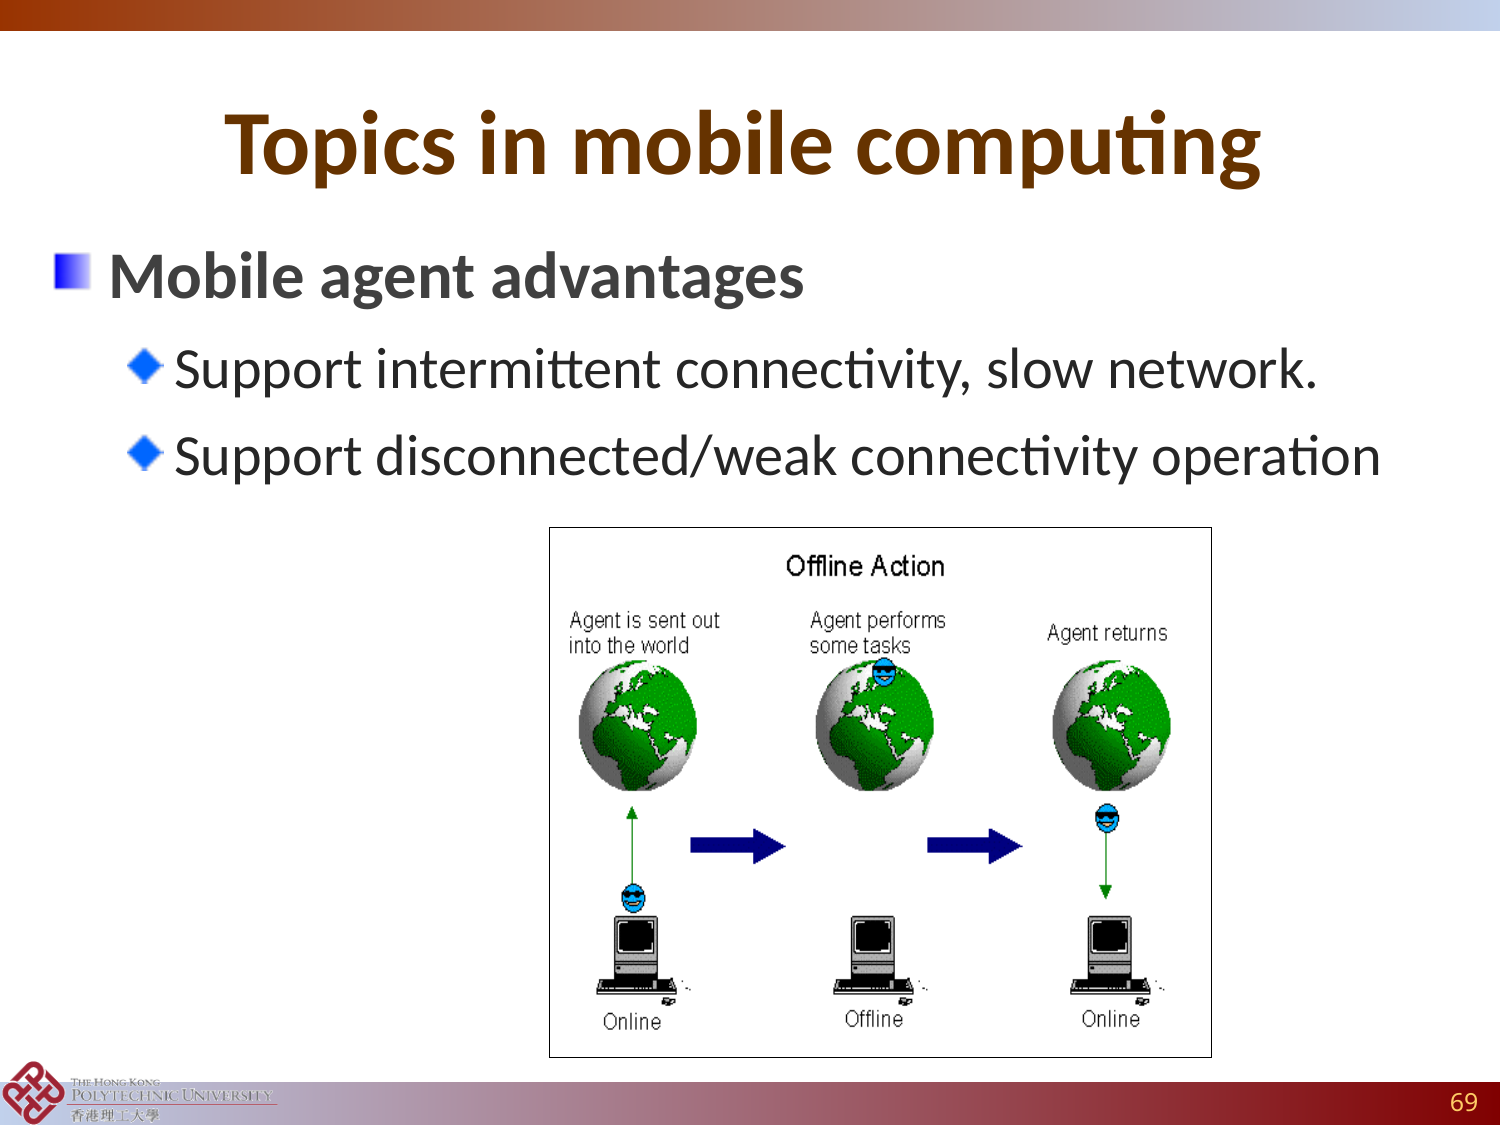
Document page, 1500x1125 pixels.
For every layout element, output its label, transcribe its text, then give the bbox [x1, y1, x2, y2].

picture [127, 346, 164, 384]
picture [127, 433, 164, 471]
picture [52, 251, 95, 294]
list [548, 526, 1212, 1058]
list Mobile agent advantages Support intermittent connectivity, slow network. Support disconnected/weak connectivity operation [37, 224, 1450, 488]
title Topics in mobile computing [37, 75, 1450, 213]
picture [0, 1061, 278, 1125]
